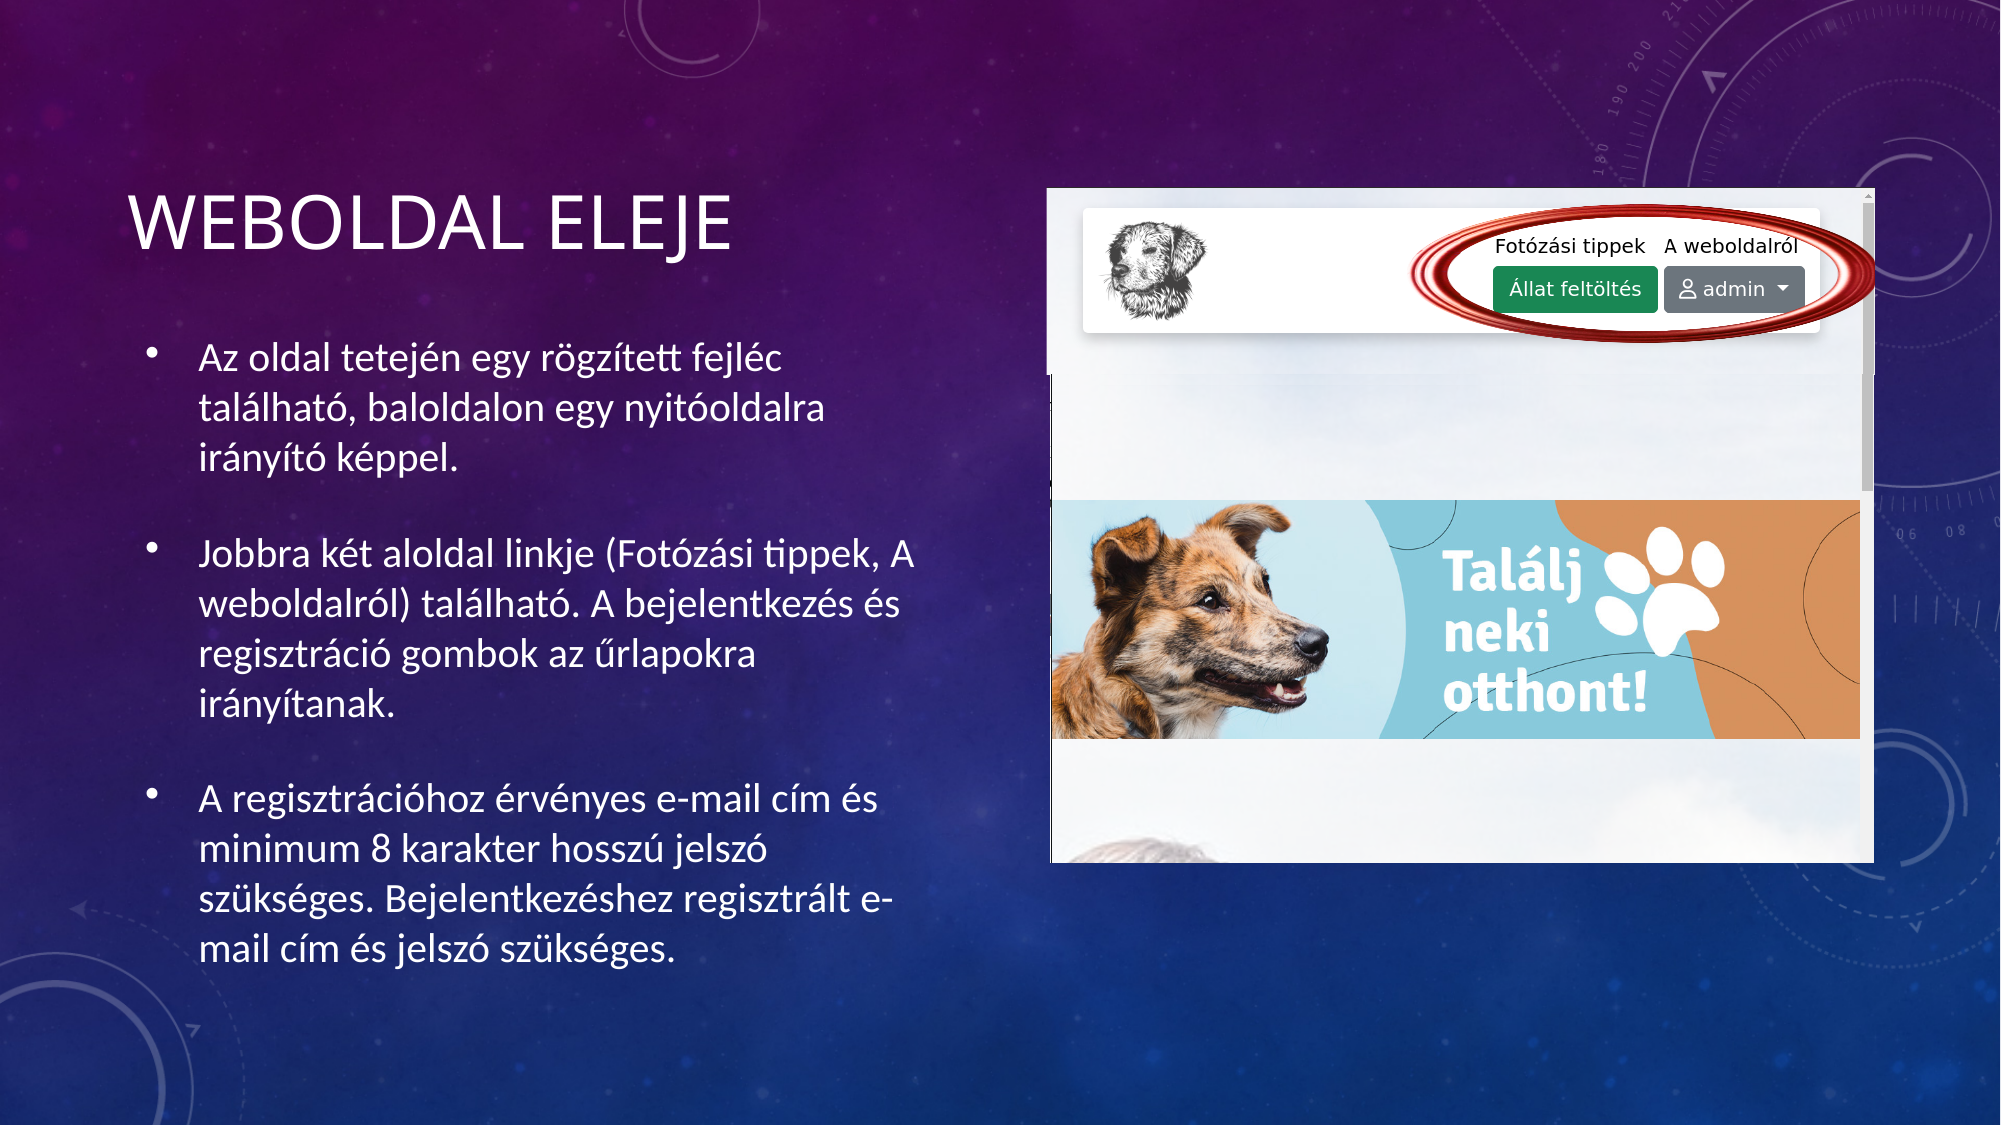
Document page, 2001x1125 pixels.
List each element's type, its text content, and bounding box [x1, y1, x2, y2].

picture [0, 0, 2001, 1125]
list Az oldal tetején egy rögzített fejléc található, baloldalon egy nyitóoldalra irányító képpel. Jobbra két aloldal linkje (Fotózási tippek, A weboldalról) található. A bejelentkezés és regisztráció gombok az űrlapokra irányítanak. A regisztrációhoz érvényes e-mail cím és minimum 8 karakter hosszú jelszó szükséges. Bejelentkezéshez regisztrált e-mail cím és jelszó szükséges. [112, 351, 938, 950]
title WEBOLDAL eleje [112, 99, 1775, 339]
